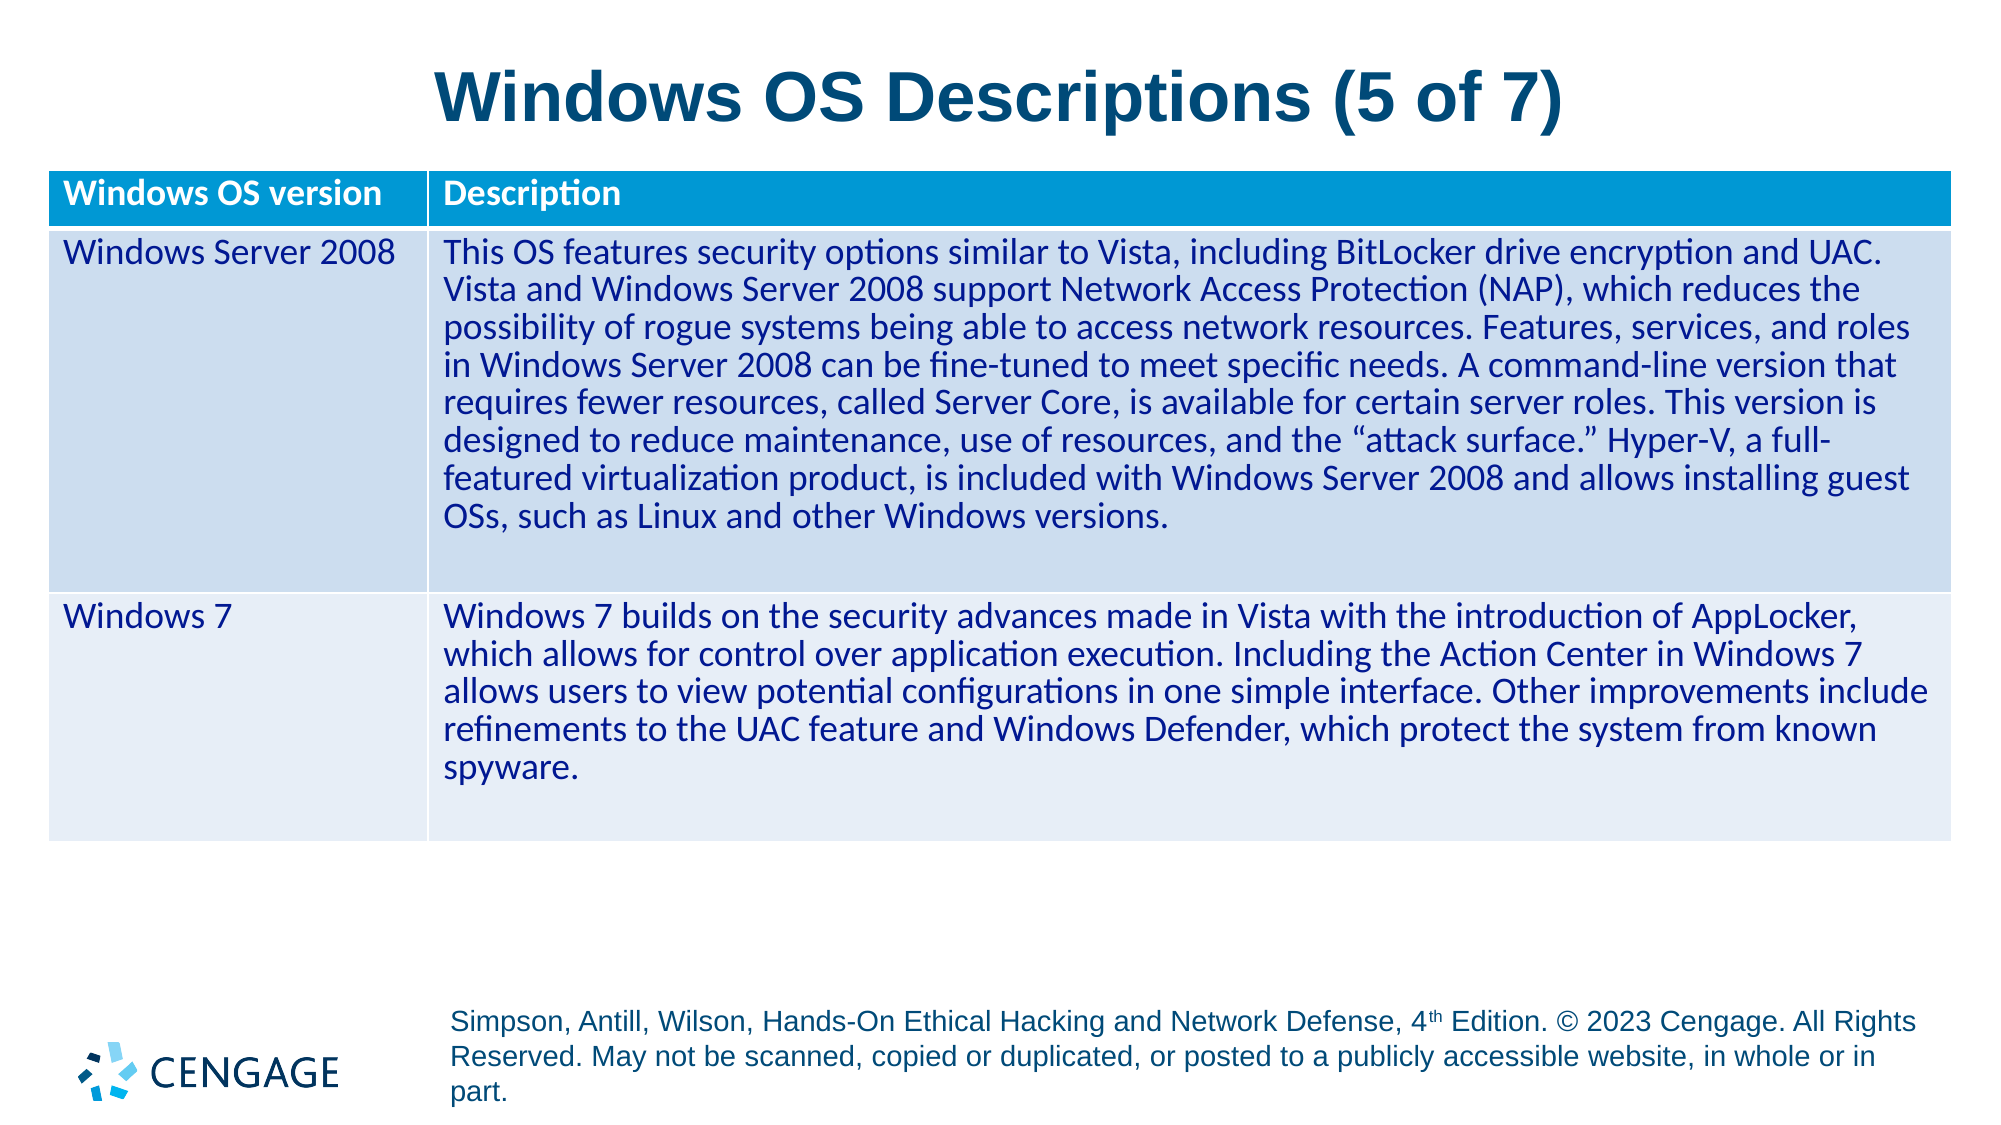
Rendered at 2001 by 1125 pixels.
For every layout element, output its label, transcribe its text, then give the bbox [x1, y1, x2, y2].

table_header Windows OS version [49, 171, 427, 226]
table_header Description [429, 171, 1951, 226]
picture [78, 1042, 338, 1101]
title Windows OS Descriptions (5 of 7) [137, 59, 1863, 169]
table_cell Windows 7 [49, 594, 427, 841]
table_cell This OS features security options similar to Vista, including BitLocker drive encryption and UAC. Vista and Windows Server 2008 support Network Access Protection (NAP), which reduces the possibility of rogue systems being able to access network resources. Features, services, and roles in Windows Server 2008 can be fine-tuned to meet specific needs. A command-line version that requires fewer resources, called Server Core, is available for certain server roles. This version is designed to reduce maintenance, use of resources, and the “attack surface.” Hyper-V, a full-featured virtualization product, is included with Windows Server 2008 and allows installing guest OSs, such as Linux and other Windows versions. [429, 231, 1951, 592]
table_cell Windows 7 builds on the security advances made in Vista with the introduction of AppLocker, which allows for control over application execution. Including the Action Center in Windows 7 allows users to view potential configurations in one simple interface. Other improvements include refinements to the UAC feature and Windows Defender, which protect the system from known spyware. [429, 594, 1951, 841]
table_cell Windows Server 2008 [49, 231, 427, 592]
